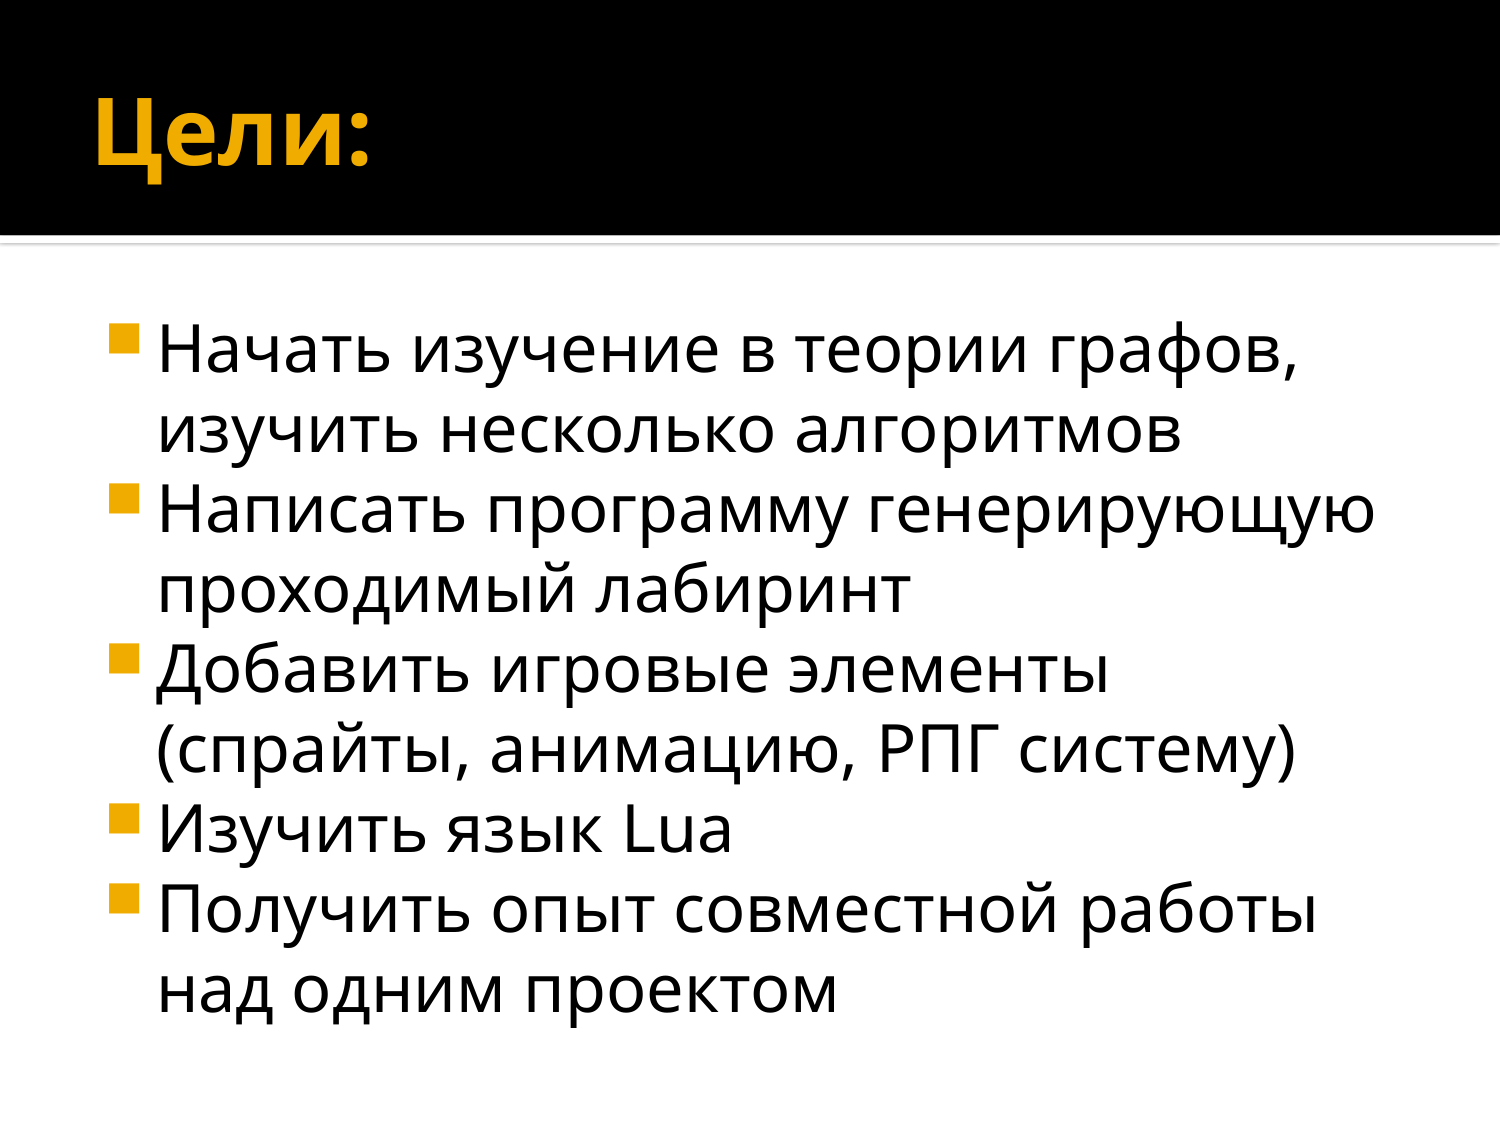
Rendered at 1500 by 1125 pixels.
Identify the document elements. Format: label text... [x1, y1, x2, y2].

title Цели: [75, 25, 1425, 231]
list Начать изучение в теории графов, изучить несколько алгоритмов Написать программу генерирующую проходимый лабиринт Добавить игровые элементы (спрайты, анимацию, РПГ систему) Изучить язык Lua Получить опыт совместной работы над одним проектом [75, 291, 1425, 1067]
